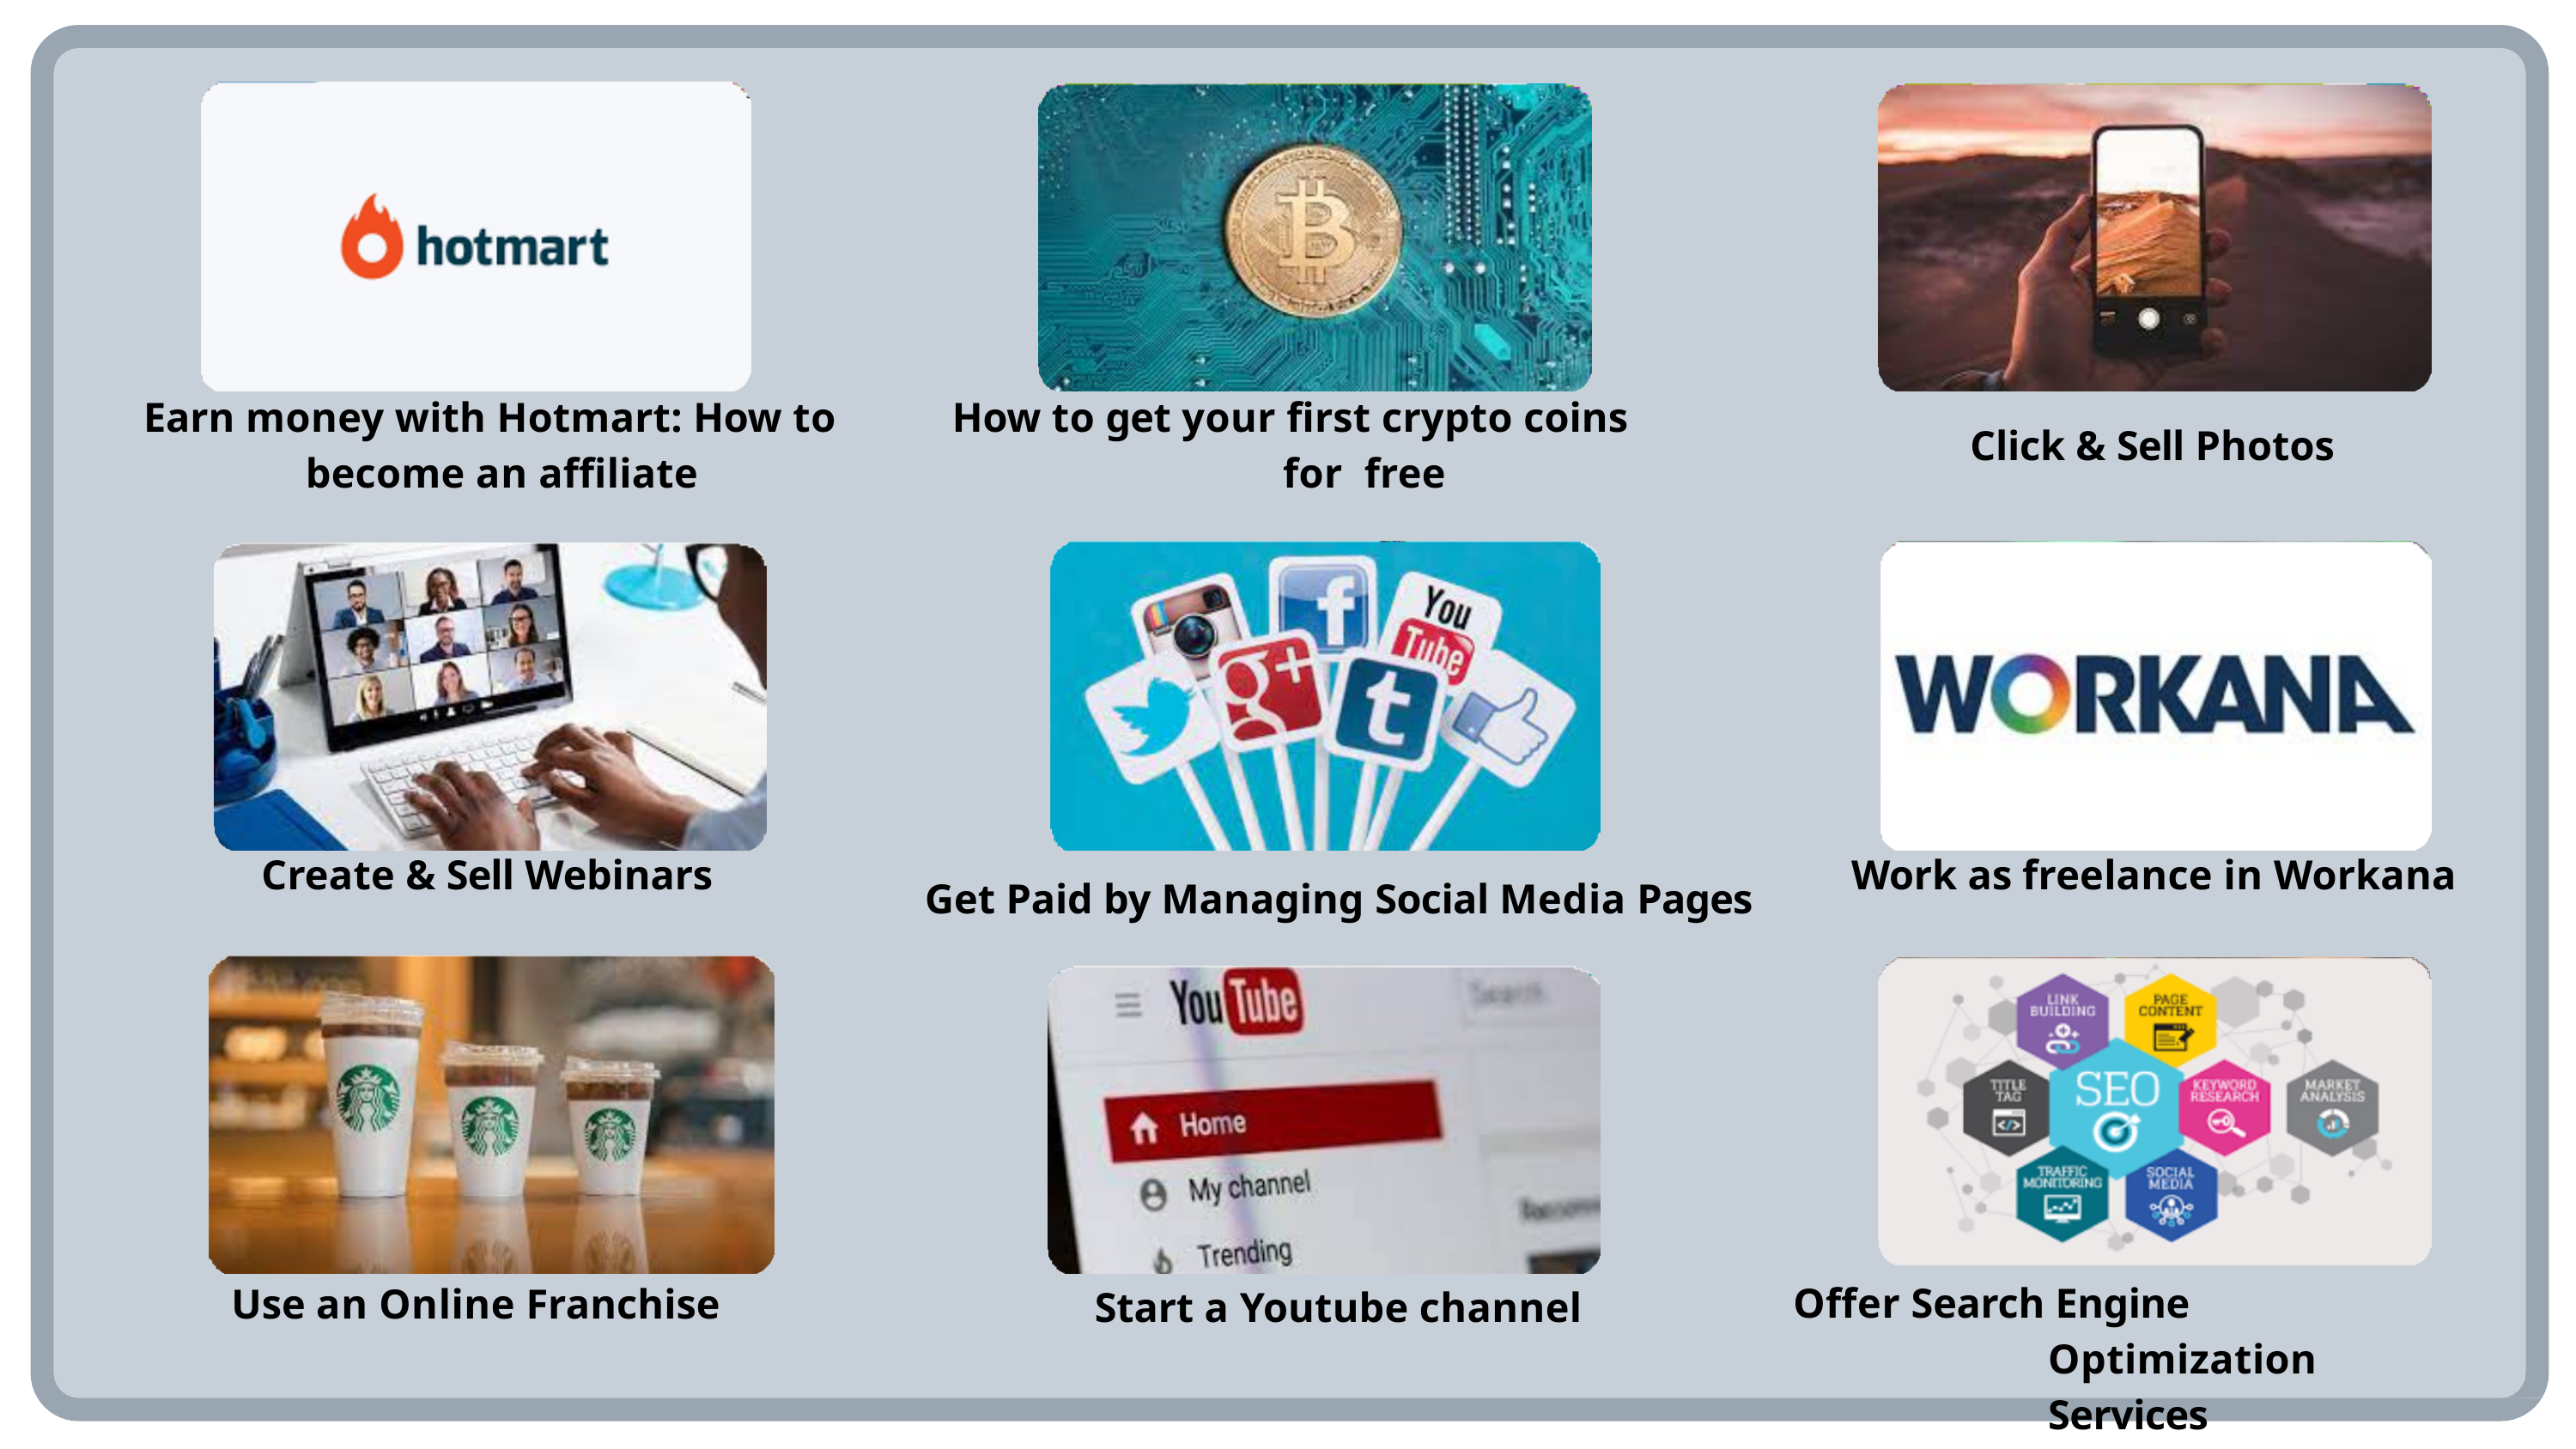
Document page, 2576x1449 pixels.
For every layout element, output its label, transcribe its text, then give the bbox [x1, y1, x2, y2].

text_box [30, 24, 2549, 1422]
text_box Offer Search Engine Optimization Services [1791, 1428, 2470, 1439]
